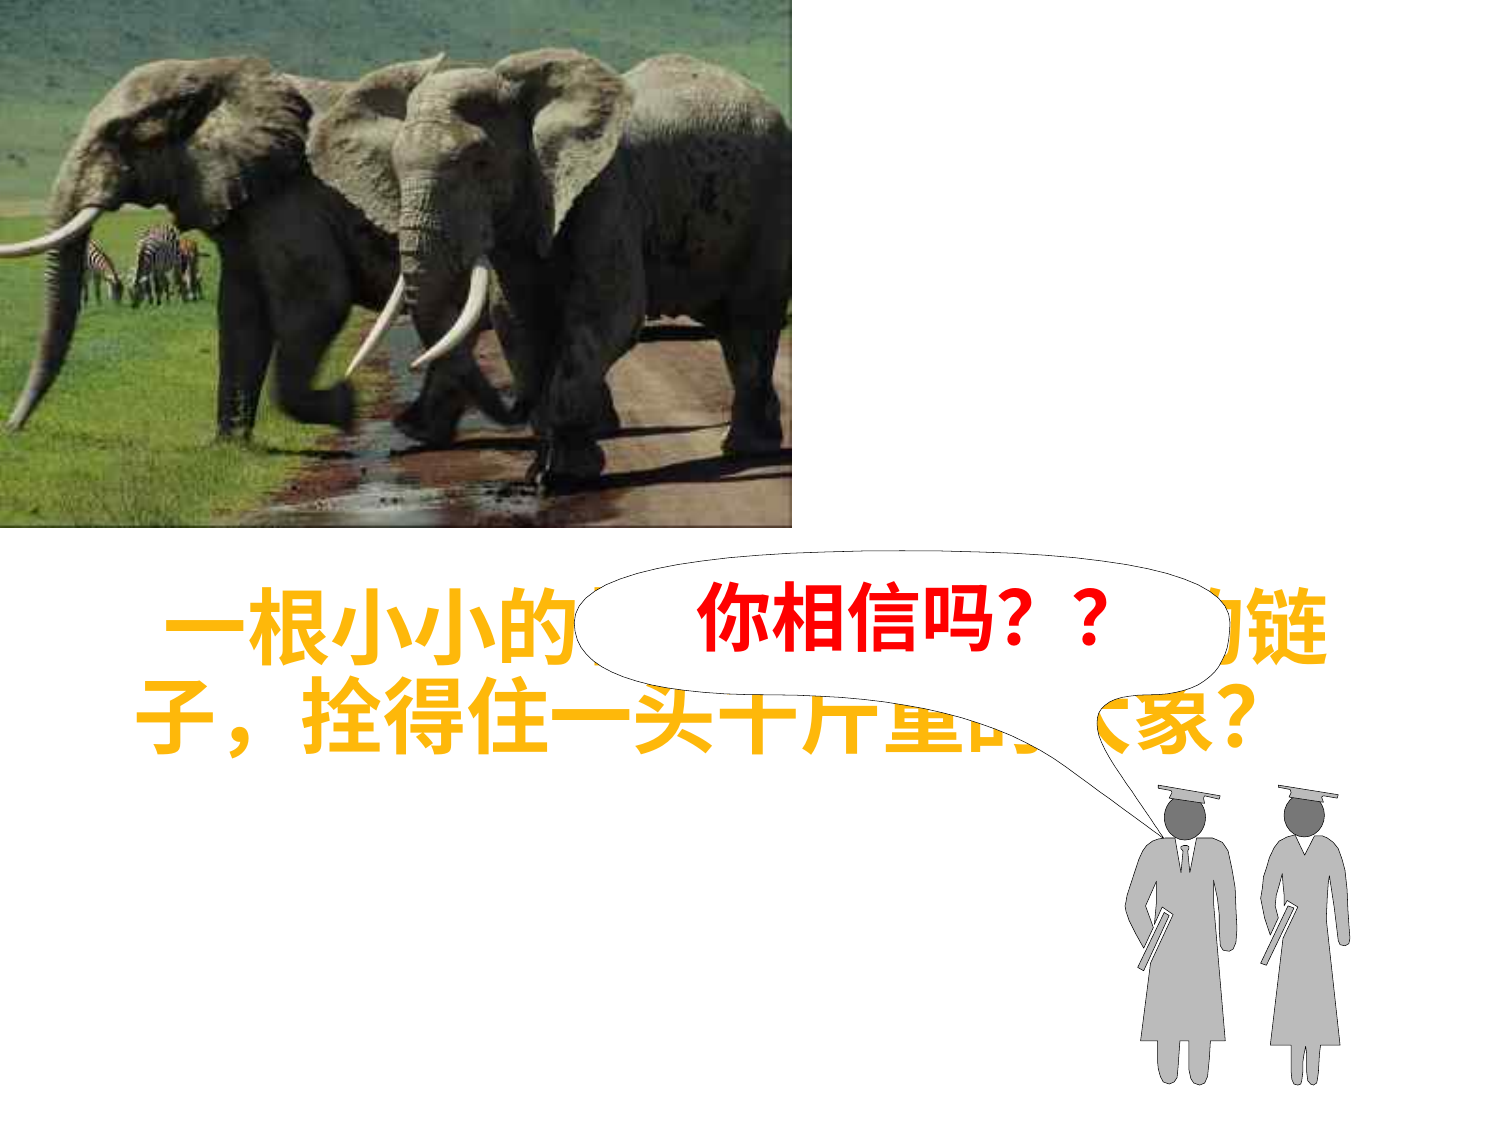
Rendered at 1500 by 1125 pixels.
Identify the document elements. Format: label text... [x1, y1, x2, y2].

picture [0, 0, 792, 529]
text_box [573, 550, 1231, 840]
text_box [1124, 784, 1351, 1086]
list 一根小小的柱子，一截细细的链子，拴得住一头千斤重的大象？ [58, 128, 1357, 838]
